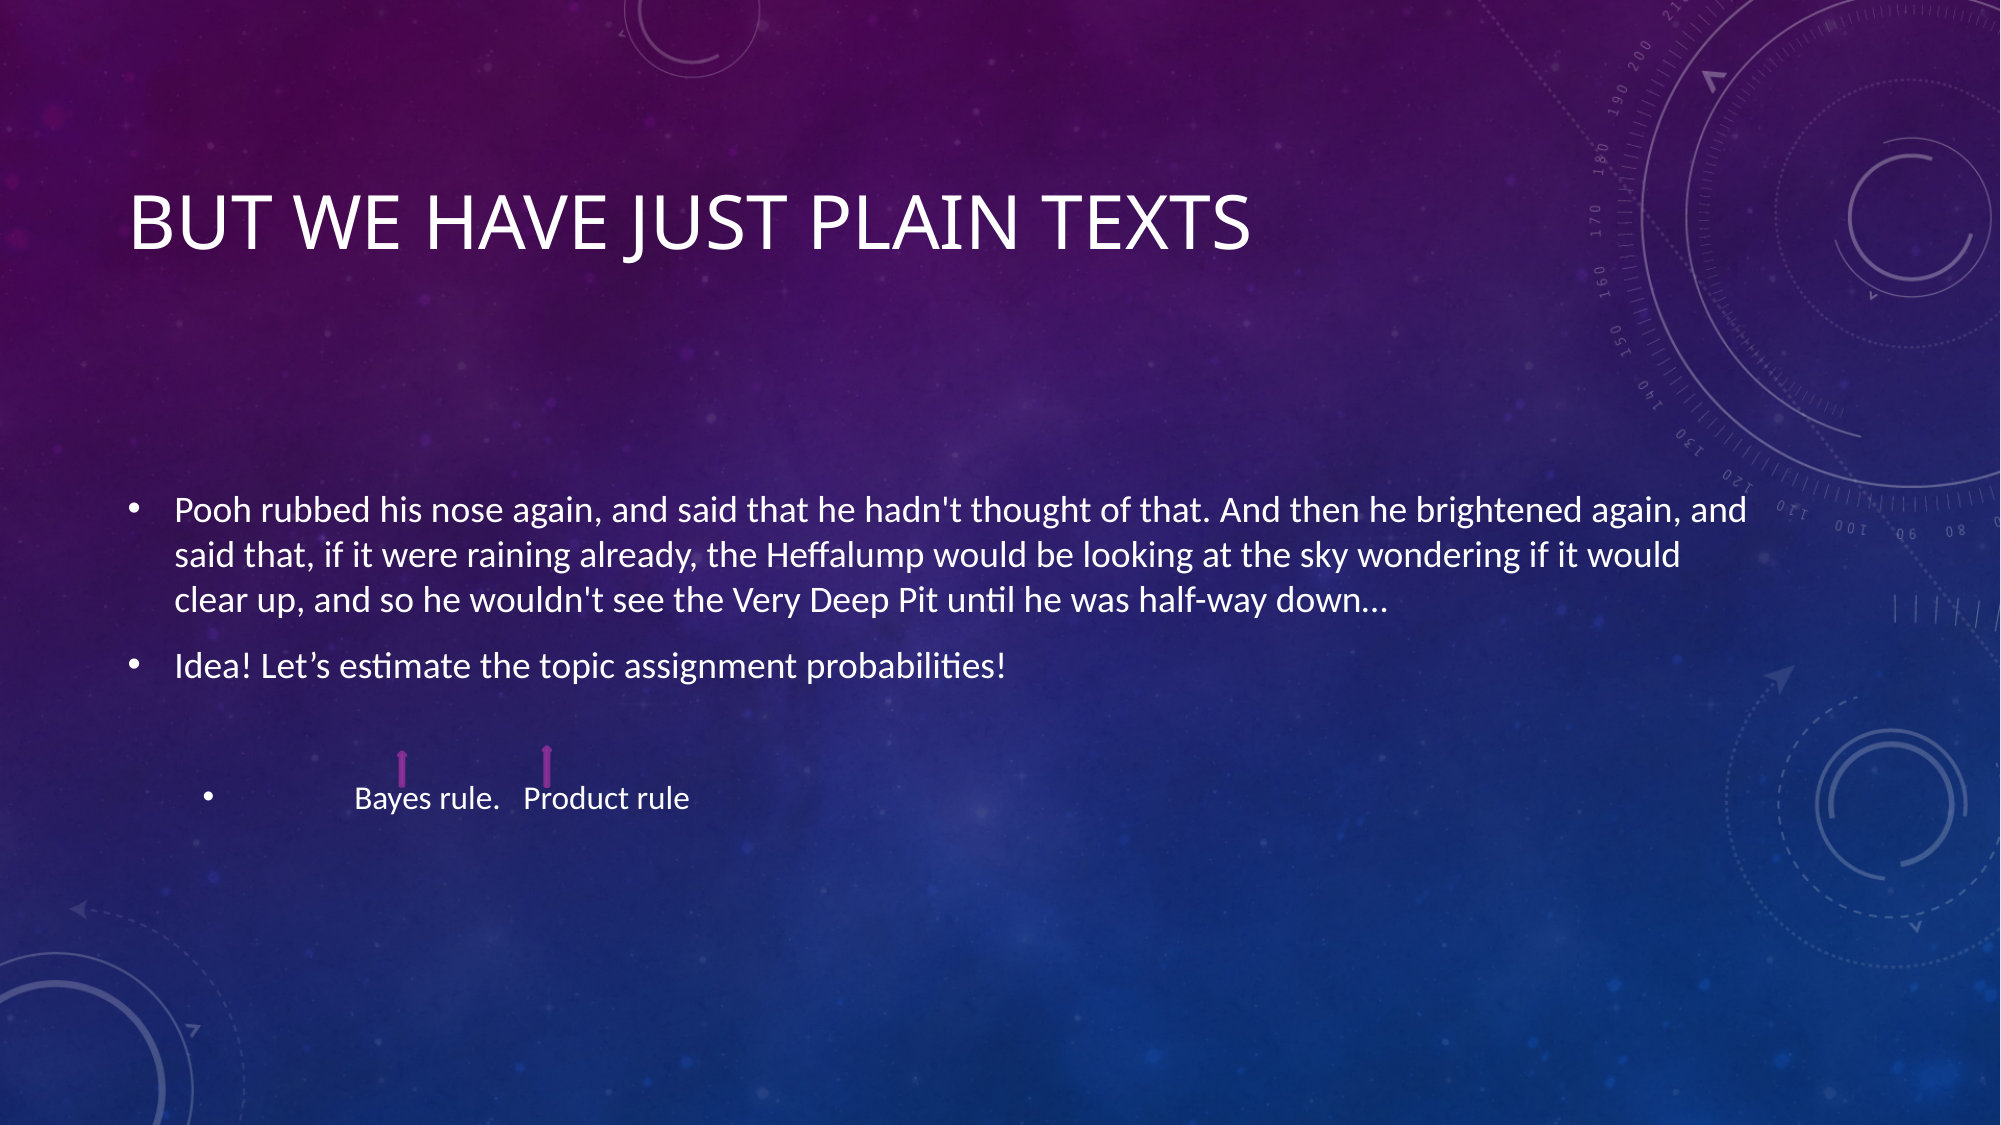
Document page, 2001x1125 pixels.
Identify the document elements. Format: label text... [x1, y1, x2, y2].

text_box [396, 750, 408, 788]
title But we have just plain texts [112, 99, 1775, 339]
text_box [541, 745, 553, 788]
picture [0, 0, 2001, 1125]
